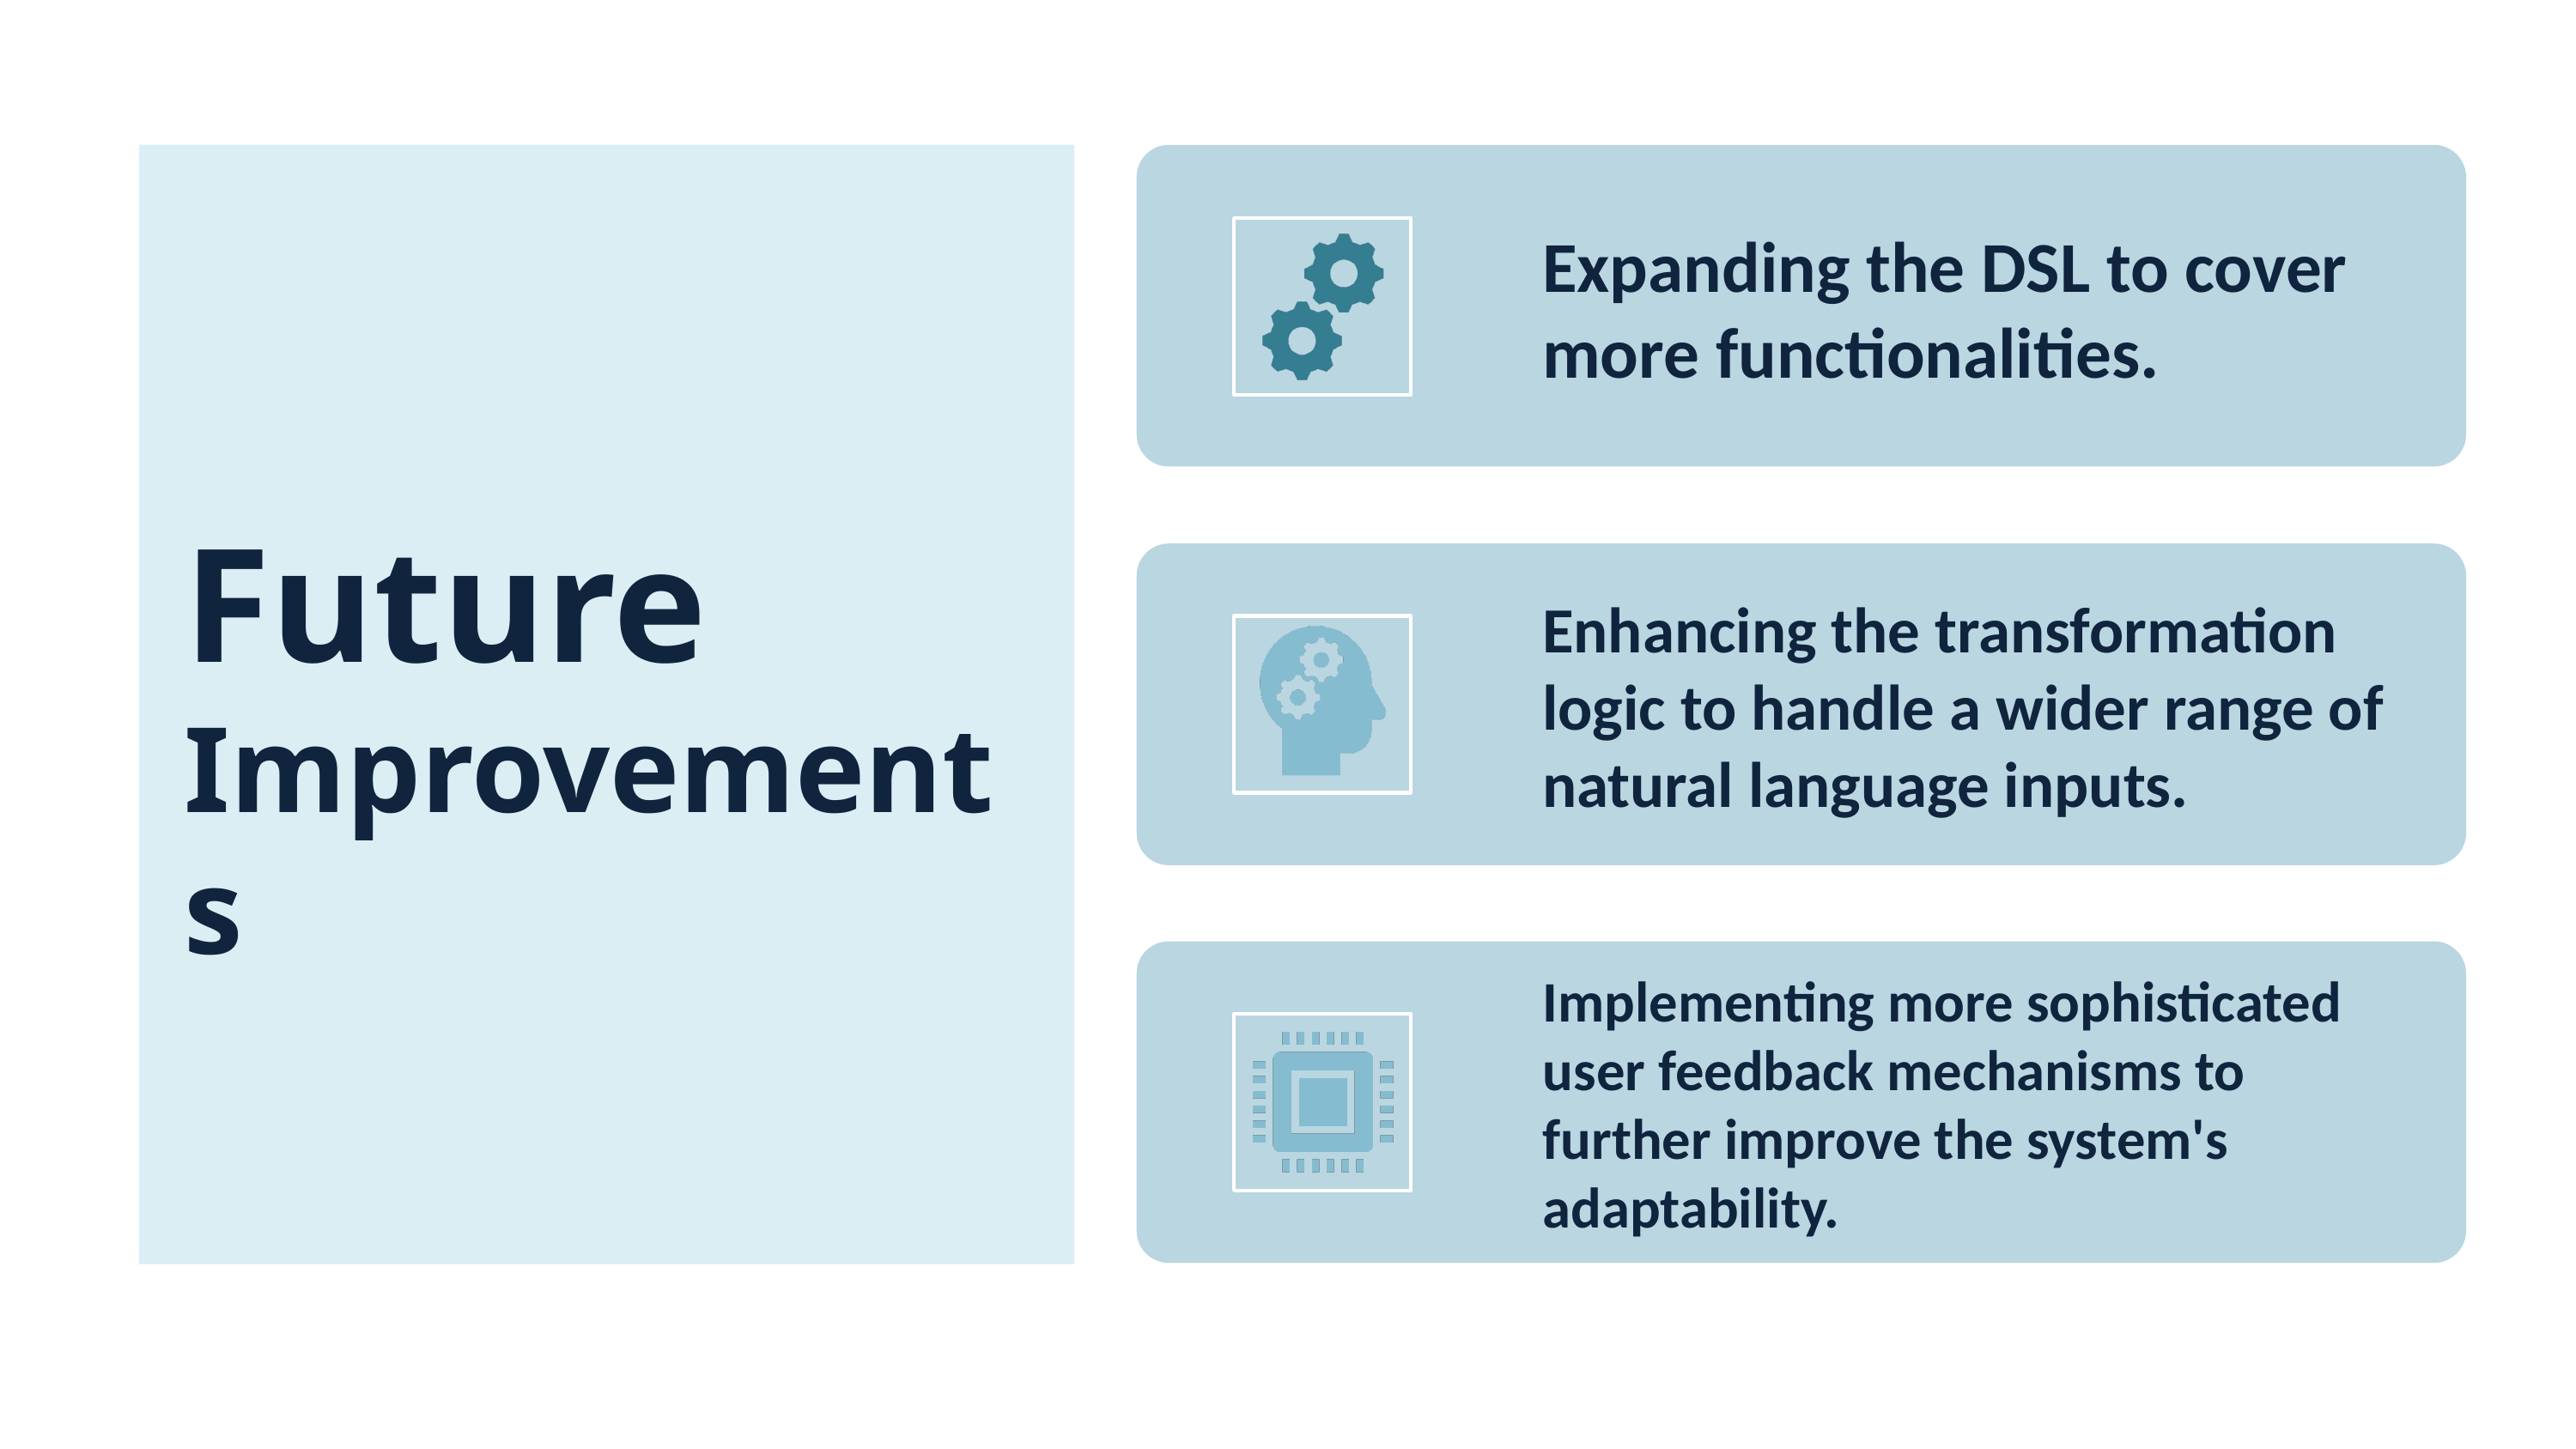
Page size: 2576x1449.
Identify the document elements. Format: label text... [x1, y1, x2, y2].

text_box [116, 33, 2556, 1416]
text_box [138, 144, 1075, 1264]
text_box Future Improvements [171, 499, 1048, 984]
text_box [1136, 144, 2467, 1264]
